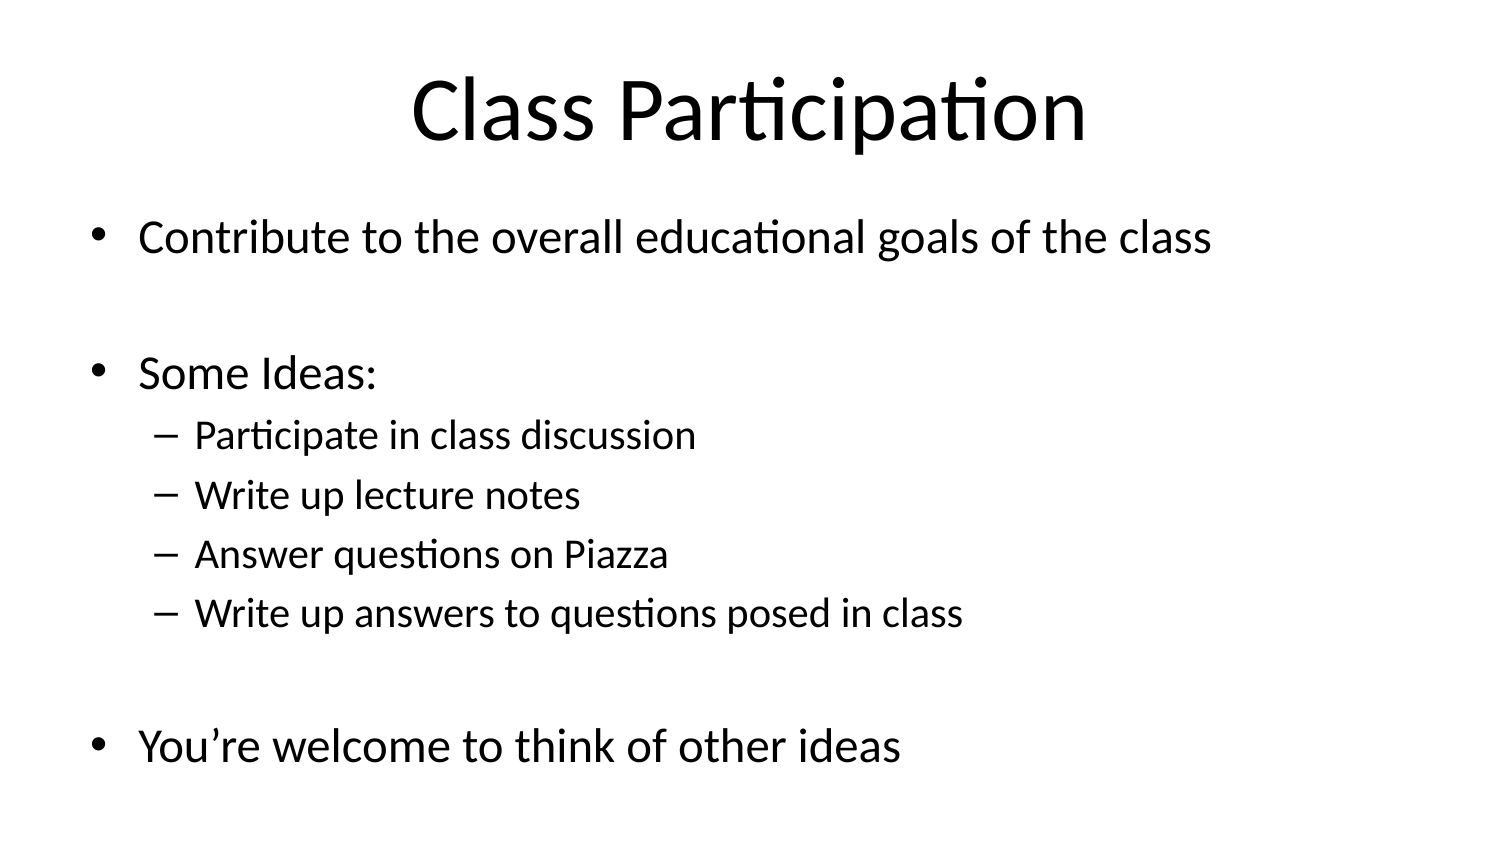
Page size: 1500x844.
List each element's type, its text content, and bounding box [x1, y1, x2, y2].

list Contribute to the overall educational goals of the class Some Ideas: Participate in class discussion Write up lecture notes Answer questions on Piazza Write up answers to questions posed in class You’re welcome to think of other ideas [75, 196, 1425, 788]
title Class Participation [75, 33, 1425, 175]
